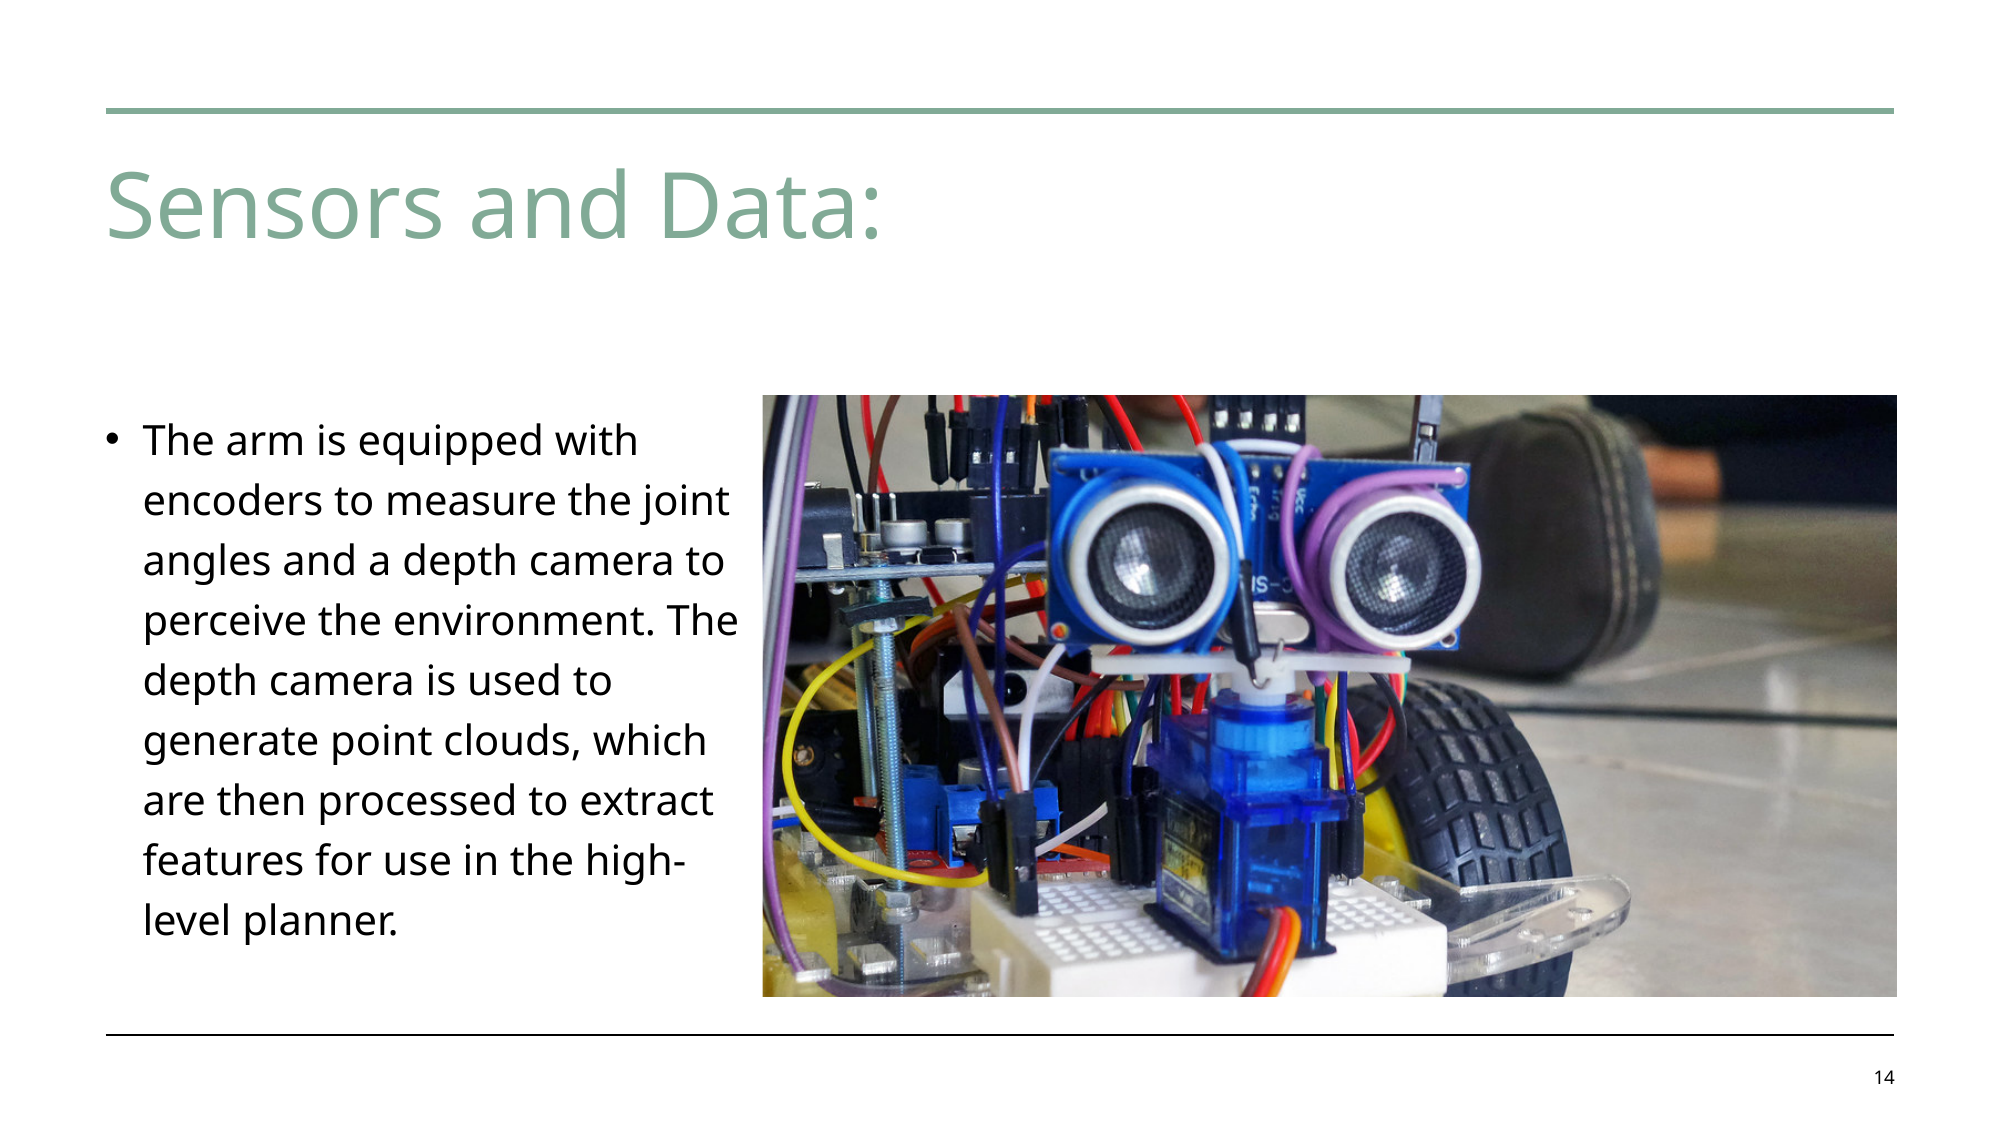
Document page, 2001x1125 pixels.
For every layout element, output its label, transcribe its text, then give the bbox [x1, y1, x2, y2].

title Sensors and Data: [90, 156, 1894, 333]
list The arm is equipped with encoders to measure the joint angles and a depth camera to perceive the environment. The depth camera is used to generate point clouds, which are then processed to extract features for use in the high-level planner. [90, 395, 763, 1024]
slide_number 14 [1757, 1057, 1910, 1109]
picture [762, 395, 1897, 997]
